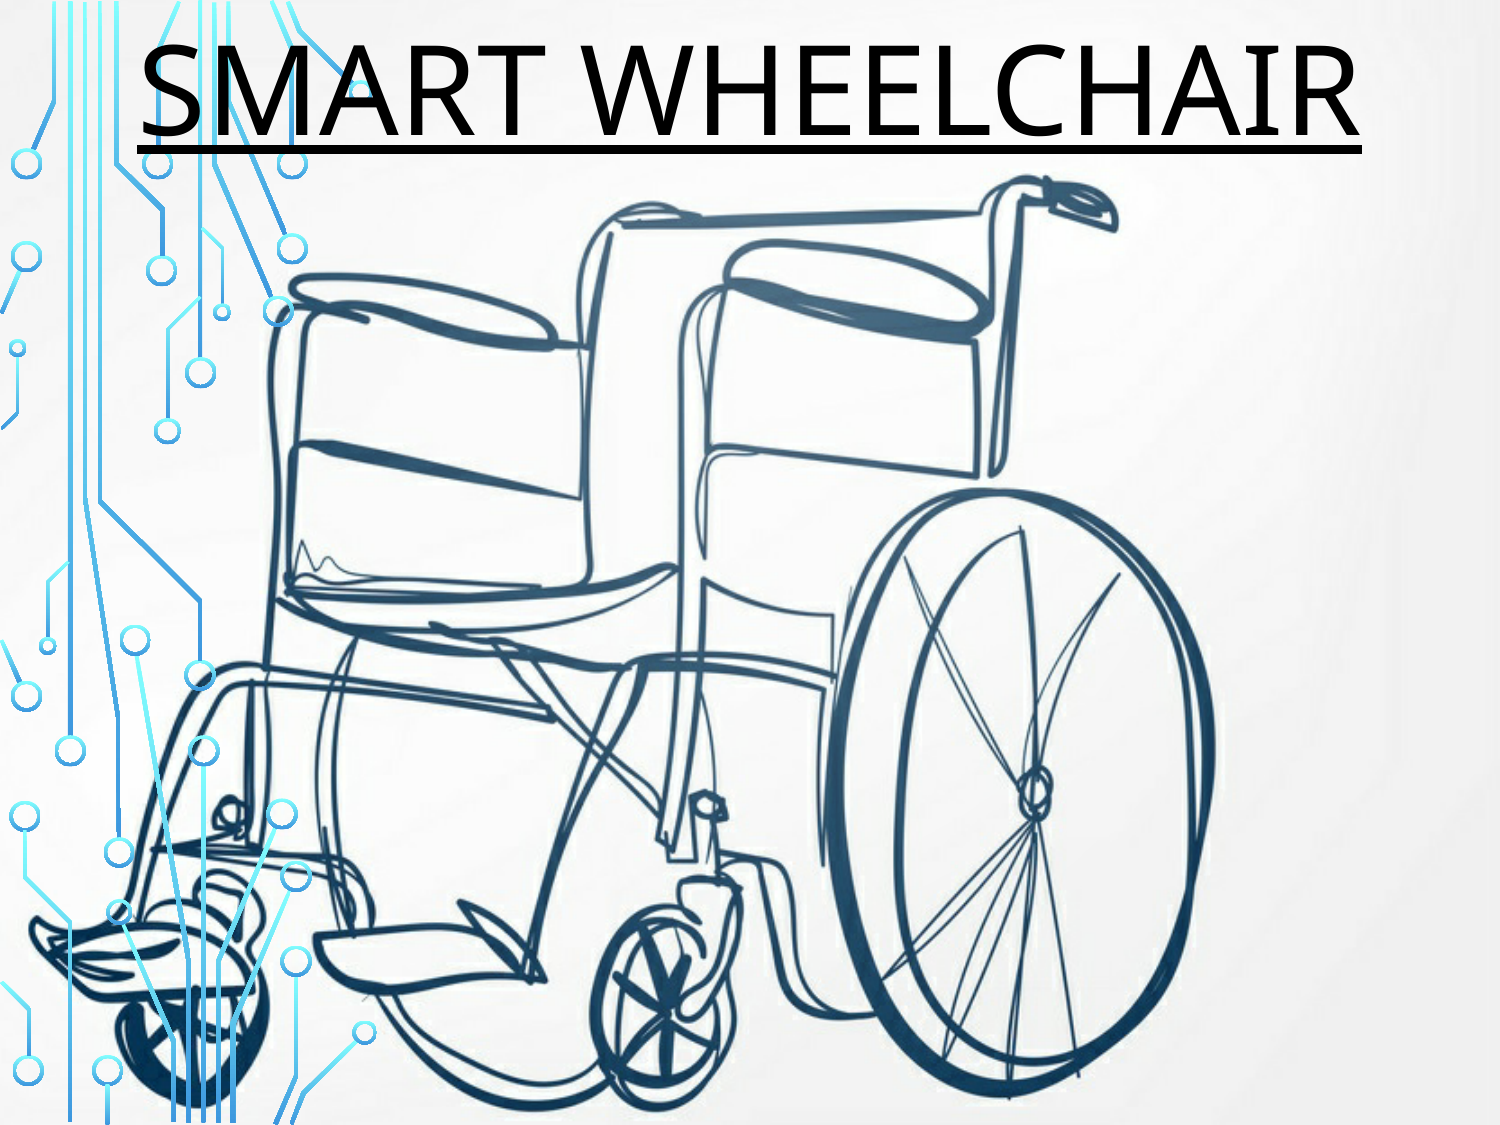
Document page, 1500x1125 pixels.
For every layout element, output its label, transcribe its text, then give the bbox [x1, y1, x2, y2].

title SMART WHEELCHAIR [99, 0, 1400, 281]
subtitle [187, 800, 1500, 1125]
